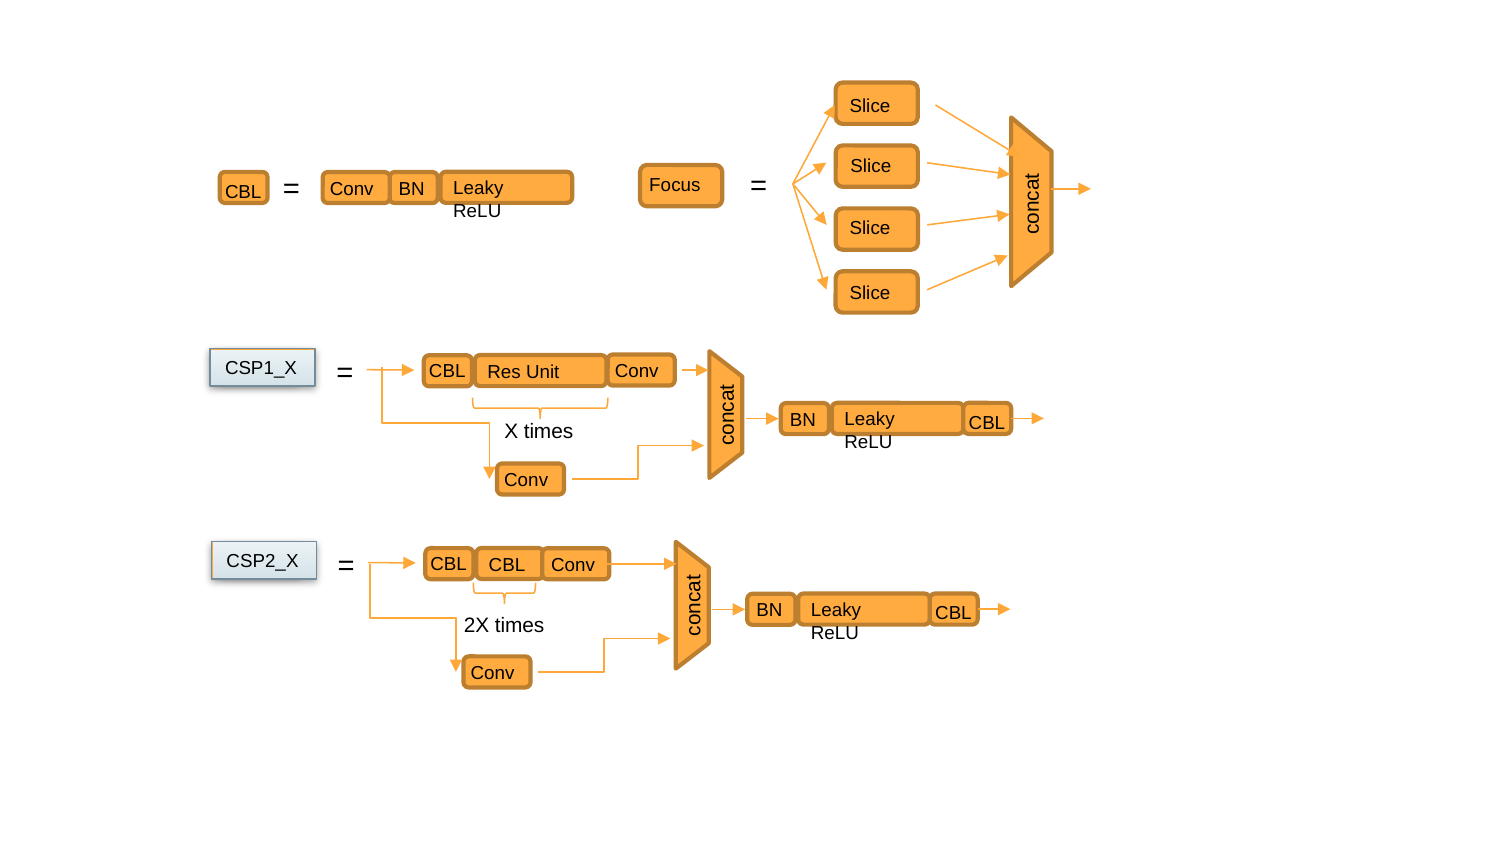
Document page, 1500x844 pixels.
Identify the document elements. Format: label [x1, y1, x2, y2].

text_box [209, 82, 1091, 691]
